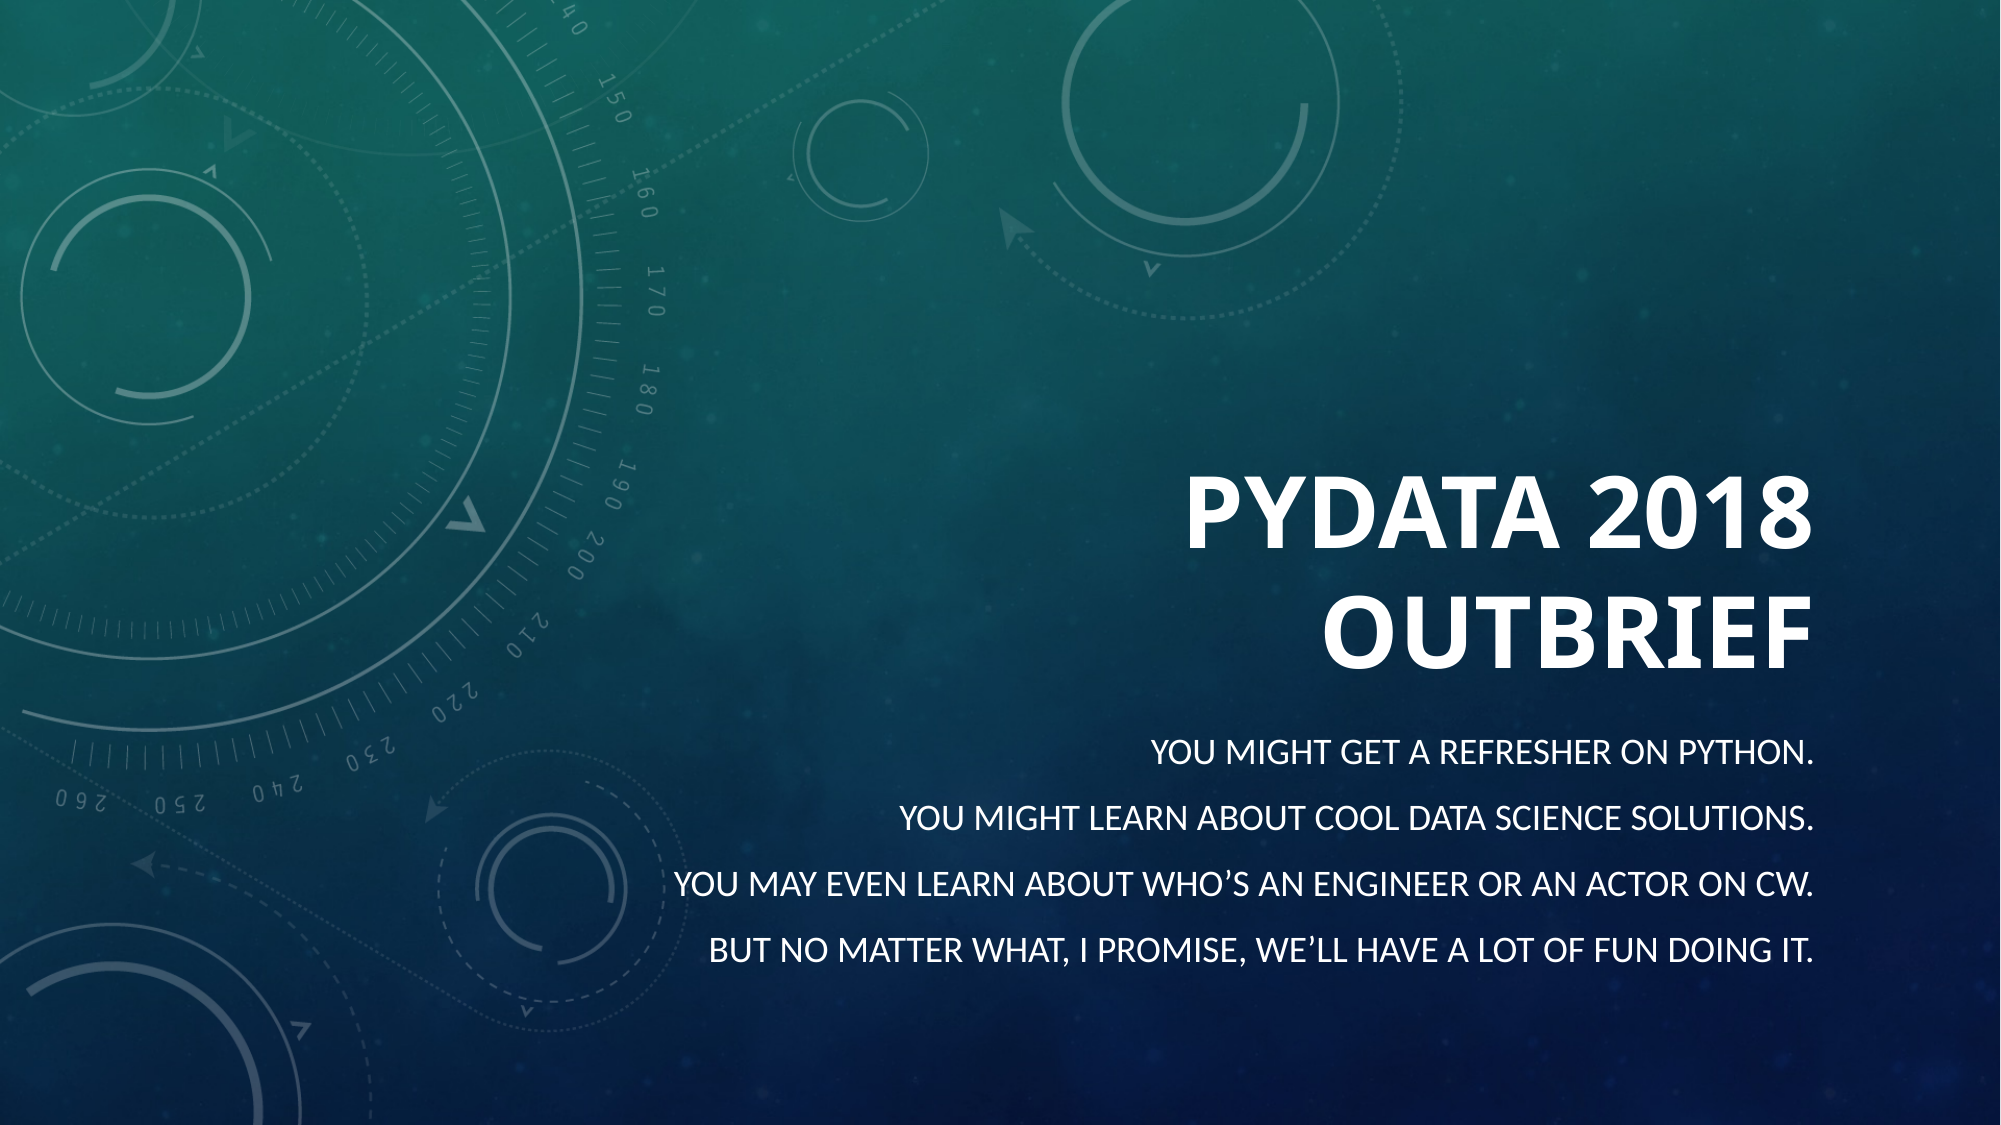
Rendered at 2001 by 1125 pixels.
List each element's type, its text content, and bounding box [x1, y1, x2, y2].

title PyData 2018 outbrief [650, 298, 1831, 696]
subtitle You might get a refresher on python. you might learn about cool data science solutions. You may even learn about who’s an engineer or an actor on Cw. But no matter what, I promise, we’ll have a lot of fun doing it. [650, 719, 1831, 999]
picture [0, 0, 2001, 1125]
